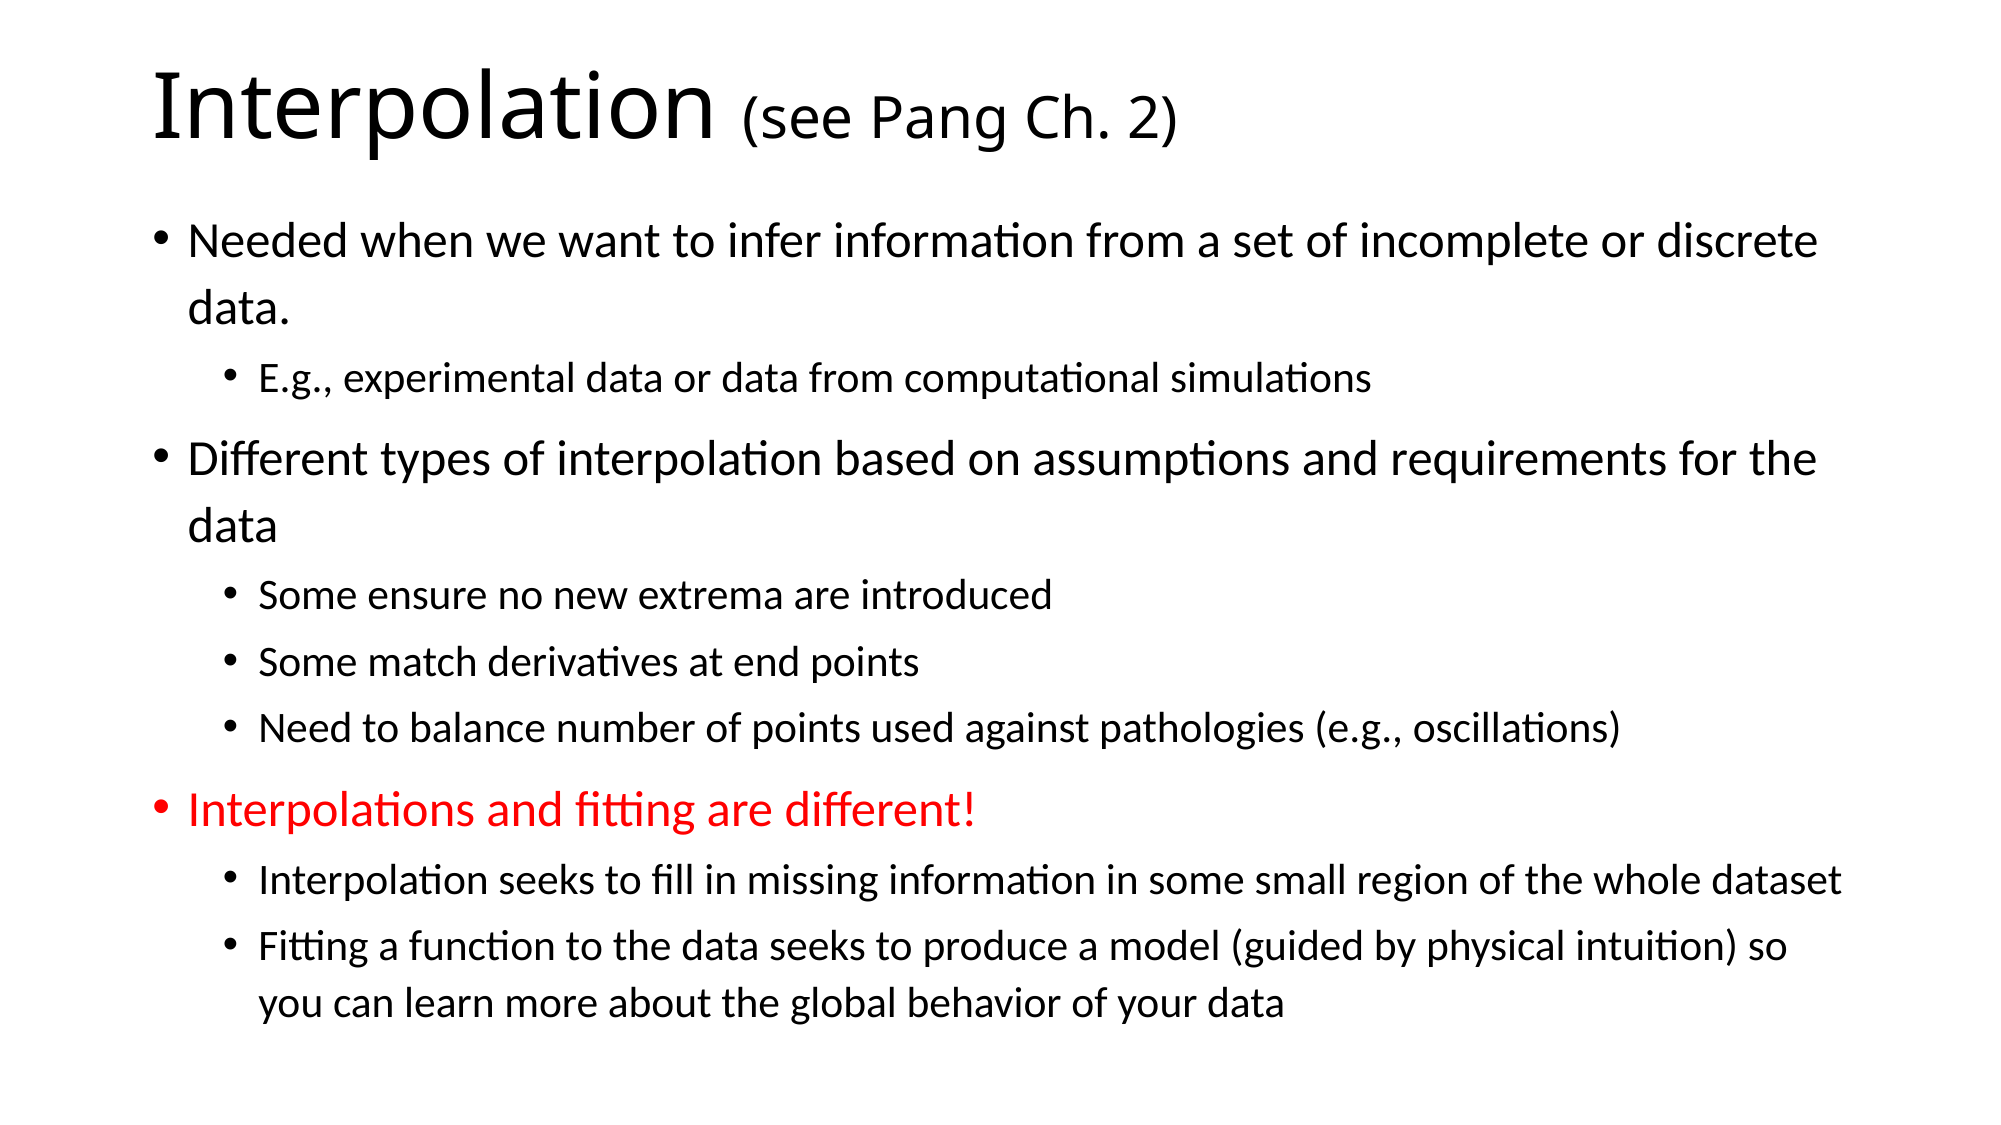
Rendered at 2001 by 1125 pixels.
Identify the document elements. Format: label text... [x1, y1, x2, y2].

title Interpolation (see Pang Ch. 2) [137, 0, 1863, 193]
list Needed when we want to infer information from a set of incomplete or discrete data. E.g., experimental data or data from computational simulations Different types of interpolation based on assumptions and requirements for the data Some ensure no new extrema are introduced Some match derivatives at end points Need to balance number of points used against pathologies (e.g., oscillations) Interpolations and fitting are different! Interpolation seeks to fill in missing information in some small region of the whole dataset Fitting a function to the data seeks to produce a model (guided by physical intuition) so you can learn more about the global behavior of your data [137, 193, 1863, 1086]
